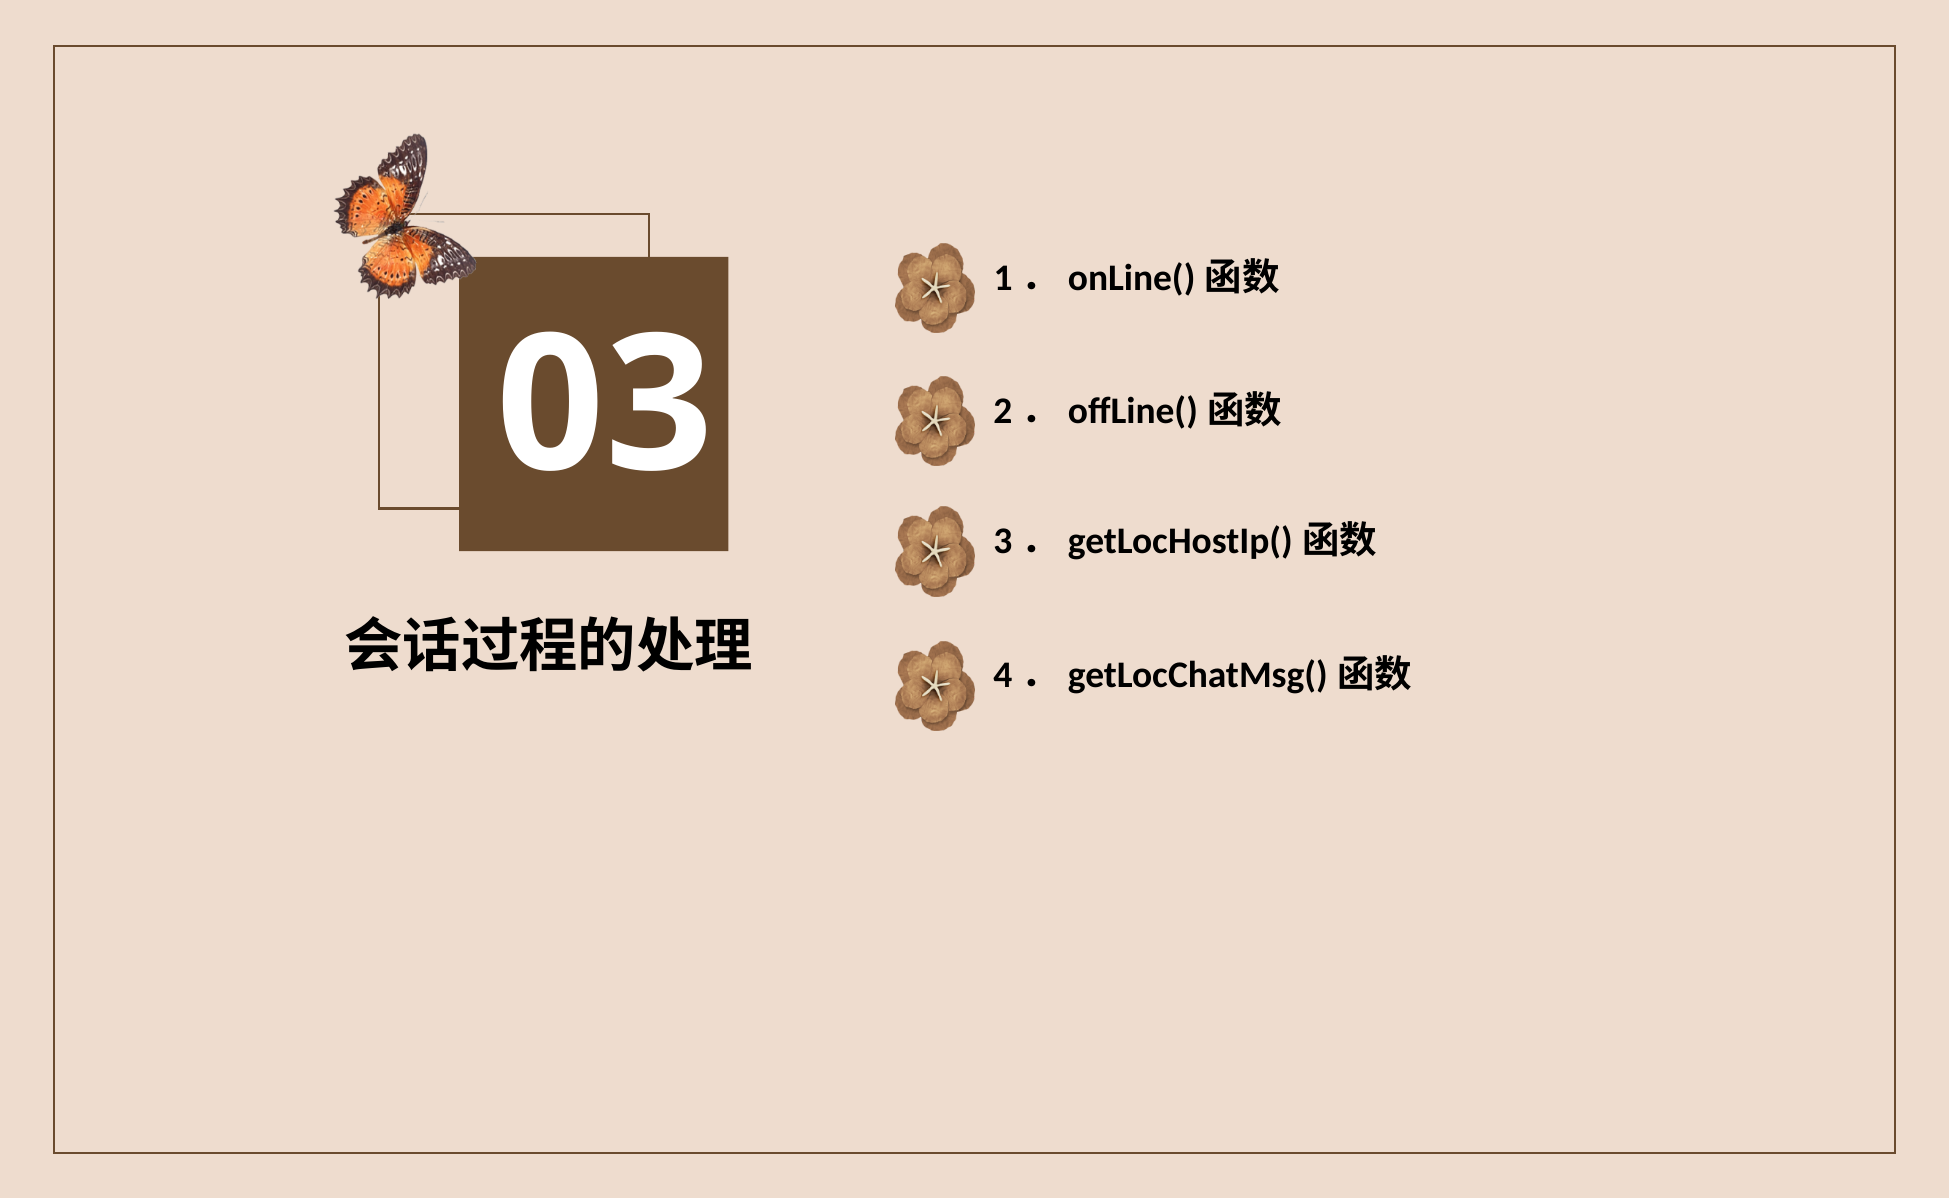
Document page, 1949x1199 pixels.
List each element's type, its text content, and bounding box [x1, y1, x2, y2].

text_box 3．getLocHostIp()函数 [975, 506, 1509, 571]
picture [895, 641, 975, 731]
text_box 2．offLine()函数 [975, 376, 1509, 441]
text_box 4．getLocChatMsg()函数 [974, 640, 1509, 705]
picture [895, 506, 975, 597]
picture [895, 243, 975, 333]
text_box [458, 510, 729, 552]
text_box [53, 45, 1896, 1154]
text_box [378, 304, 482, 510]
text_box [650, 256, 729, 272]
text_box [485, 213, 650, 272]
text_box 会话过程的处理 [330, 600, 818, 686]
text_box 03 [482, 272, 729, 515]
picture [895, 376, 975, 466]
picture [330, 120, 485, 304]
text_box 1．onLine()函数 [975, 243, 1649, 308]
